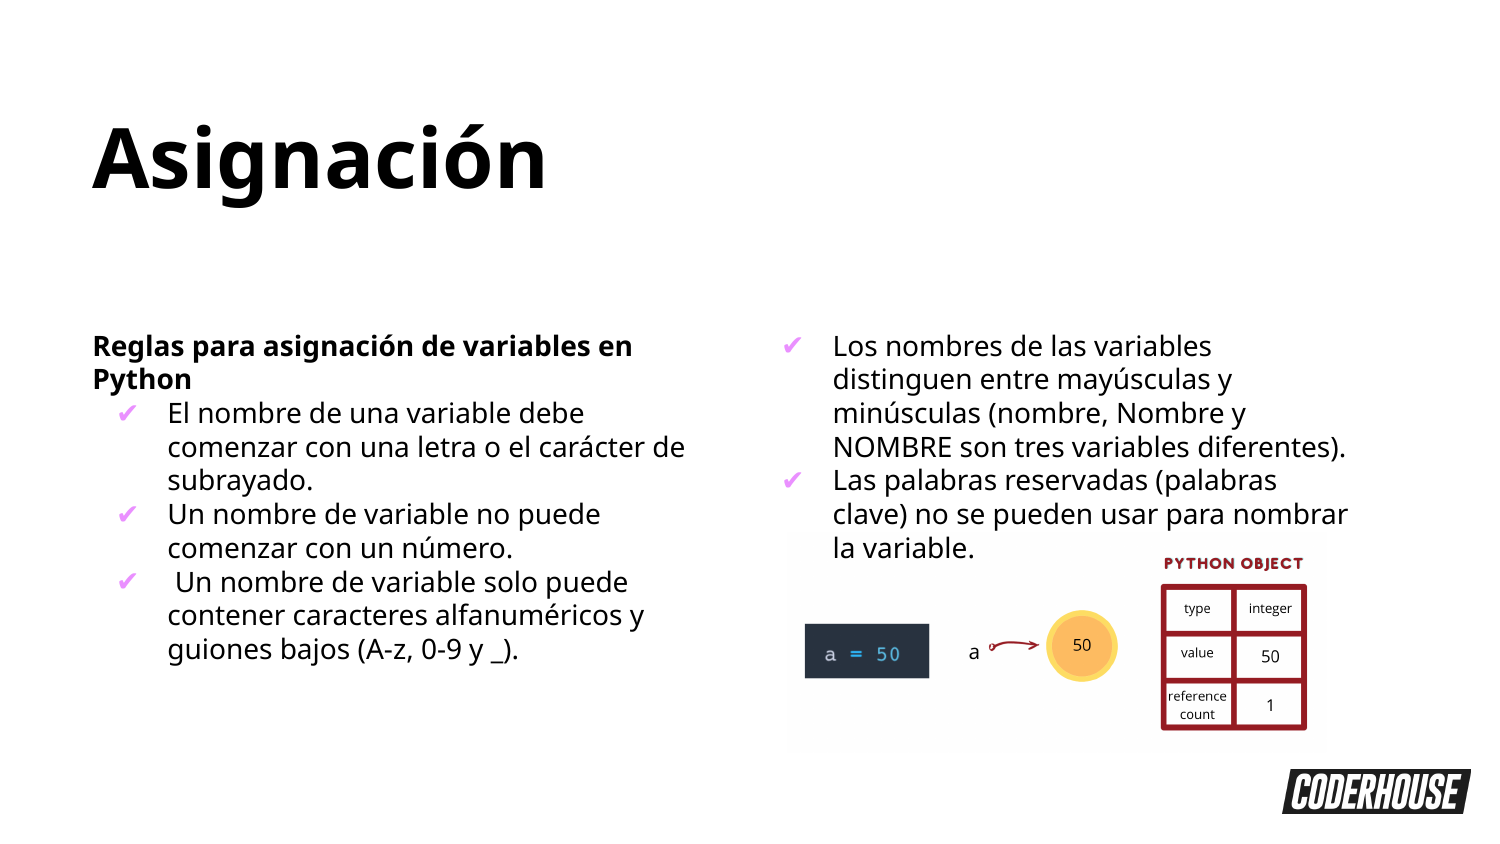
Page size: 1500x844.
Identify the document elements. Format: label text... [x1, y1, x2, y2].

picture [787, 531, 1327, 753]
text_box Reglas para asignación de variables en Python El nombre de una variable debe comenzar con una letra o el carácter de subrayado. Un nombre de variable no puede comenzar con un número. Un nombre de variable solo puede contener caracteres alfanuméricos y guiones bajos (A-z, 0-9 y _). [77, 312, 707, 748]
picture [1281, 769, 1471, 814]
text_box Los nombres de las variables distinguen entre mayúsculas y minúsculas (nombre, Nombre y NOMBRE son tres variables diferentes). Las palabras reservadas (palabras clave) no se pueden usar para nombrar la variable. [742, 312, 1372, 613]
text_box Asignación [77, 101, 1414, 222]
